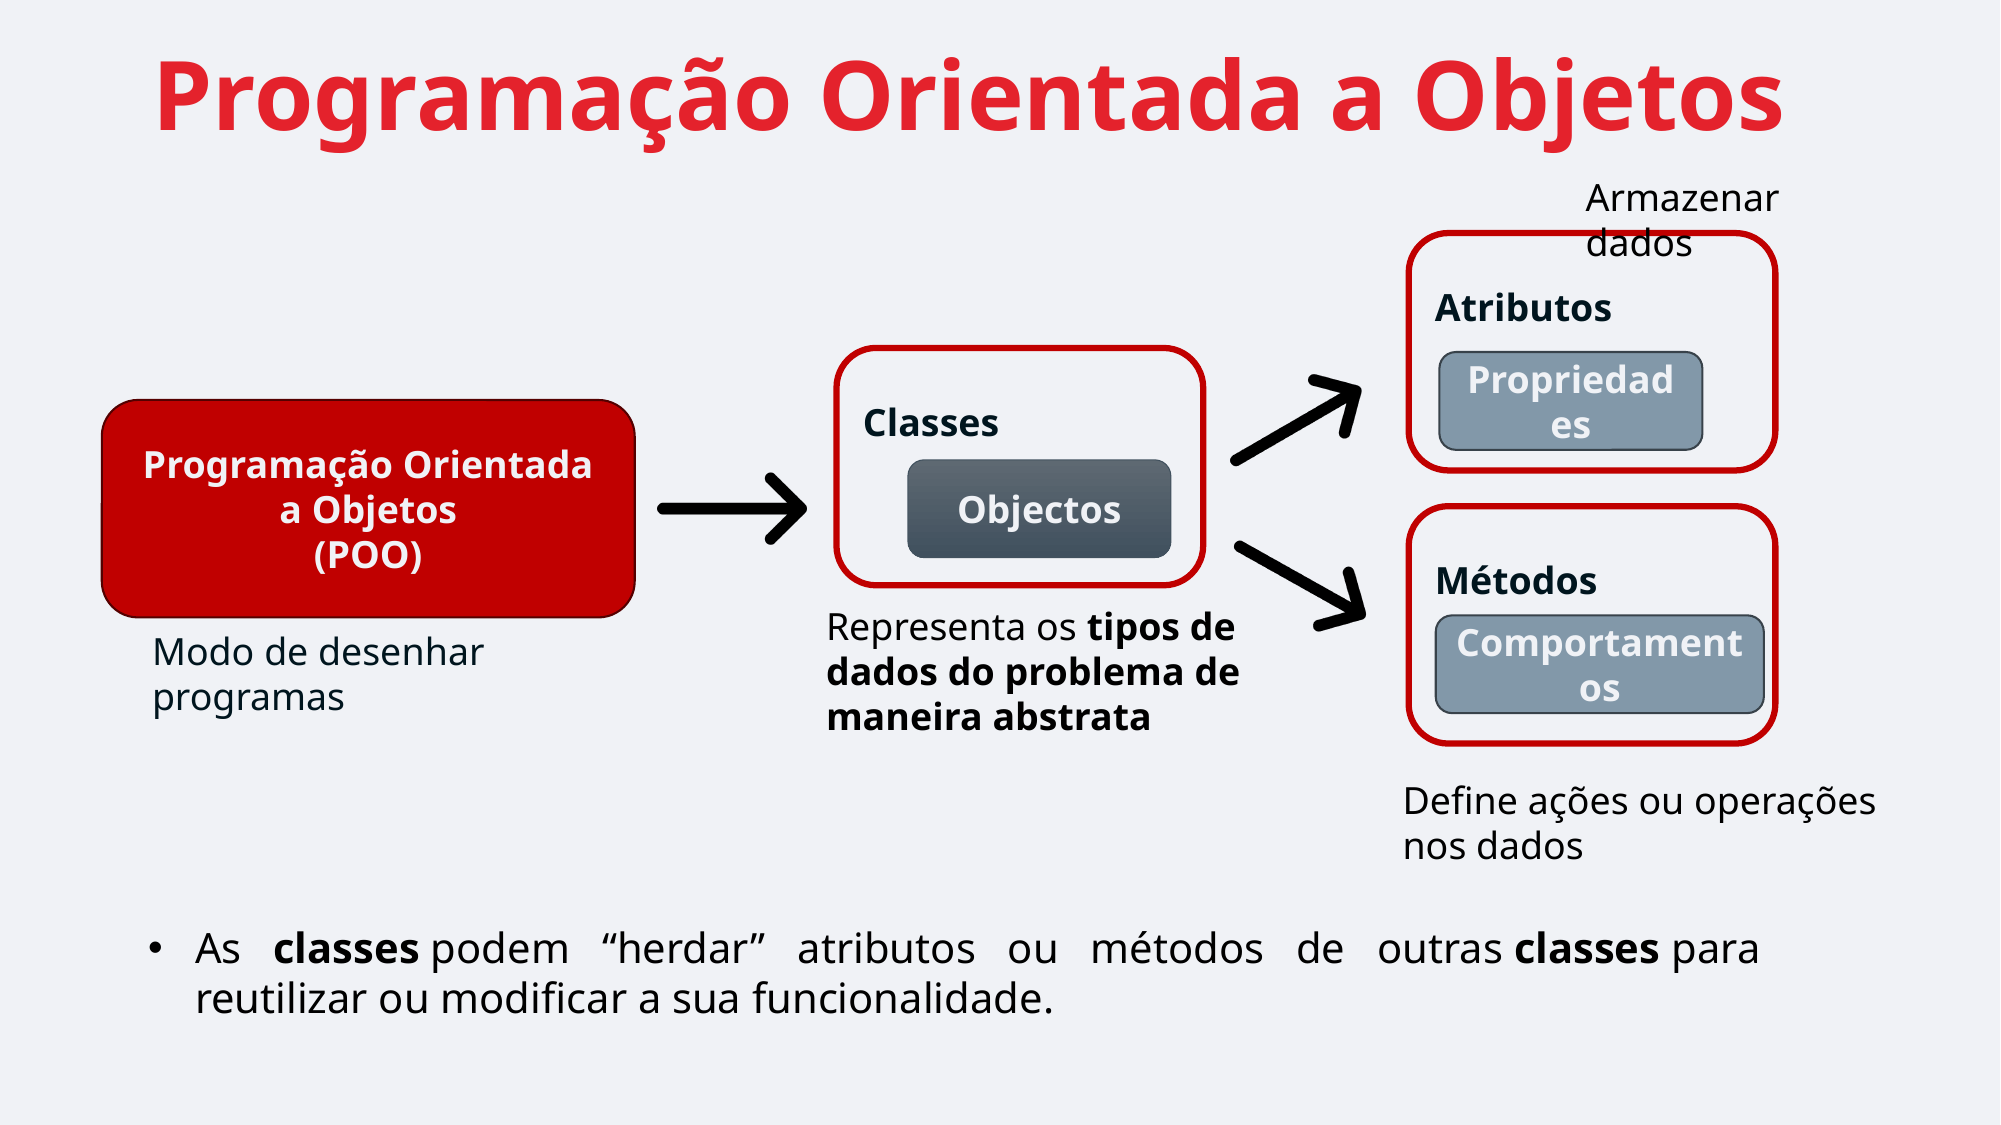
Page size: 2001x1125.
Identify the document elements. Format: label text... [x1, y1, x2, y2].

text_box As classes podem “herdar” atributos ou métodos de outras classes para reutilizar ou modificar a sua funcionalidade. [133, 914, 1776, 1030]
text_box Modo de desenhar programas [137, 620, 620, 725]
text_box Define ações ou operações nos dados [1387, 769, 1903, 874]
title Programação Orientada a Objetos [137, 0, 1863, 209]
text_box Objectos [907, 459, 1172, 559]
text_box Métodos [1407, 505, 1777, 745]
text_box Atributos [1407, 231, 1777, 472]
picture [1194, 324, 1401, 681]
text_box Representa os tipos de dados do problema de maneira abstrata [811, 596, 1294, 746]
text_box Propriedades [1438, 350, 1704, 451]
text_box Comportamentos [1434, 614, 1765, 715]
text_box Armazenar dados [1570, 166, 1907, 272]
text_box Programação Orientada a Objetos (POO) [100, 398, 636, 619]
text_box Classes [835, 346, 1205, 587]
picture [657, 434, 807, 584]
